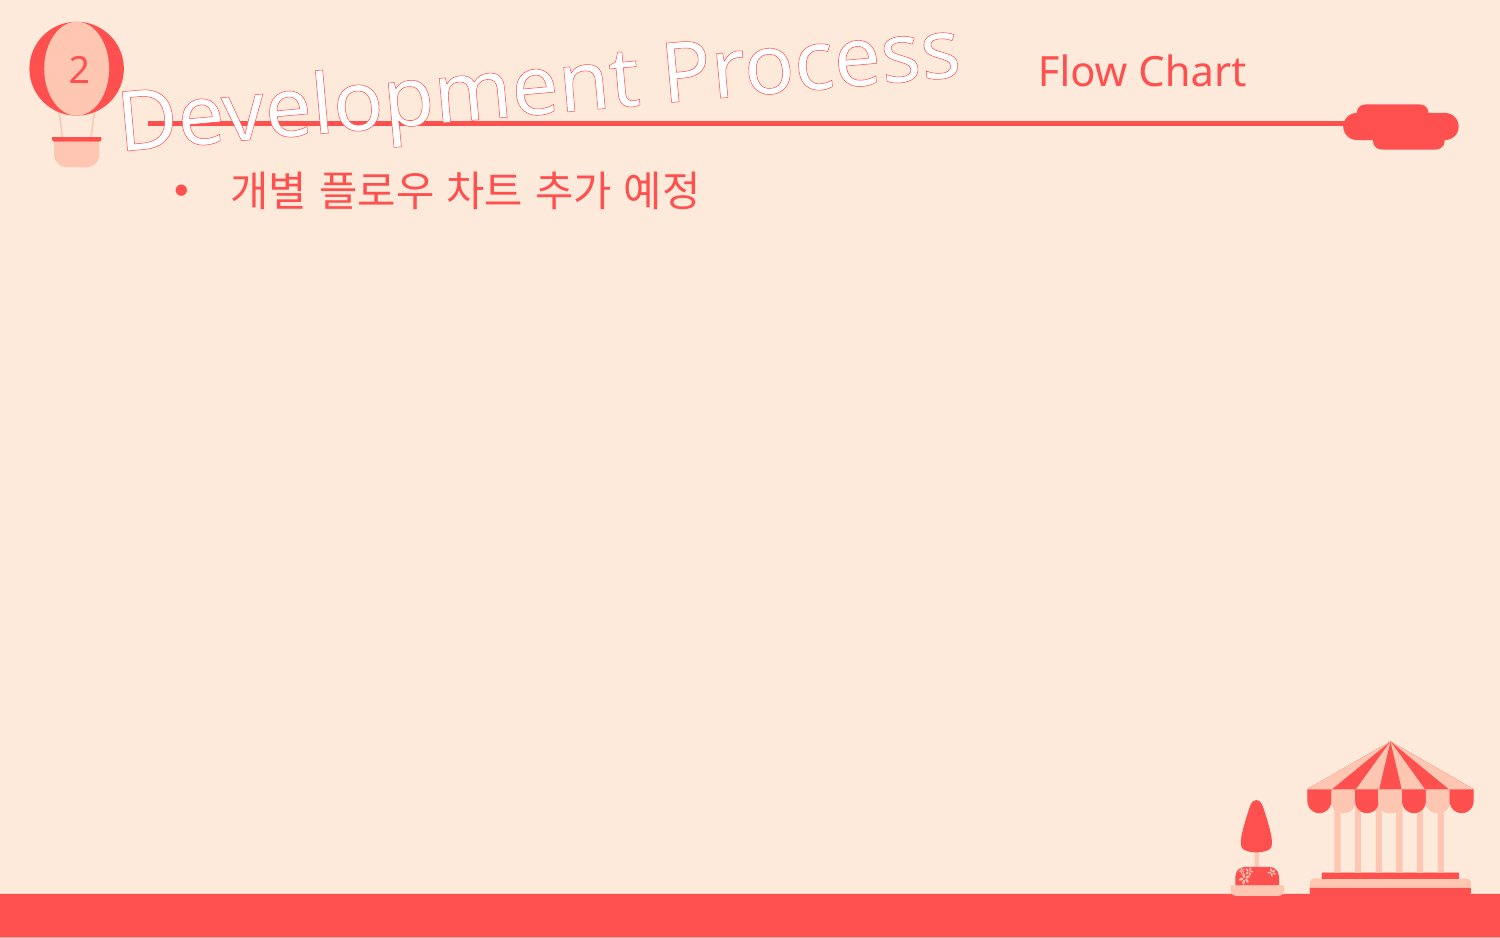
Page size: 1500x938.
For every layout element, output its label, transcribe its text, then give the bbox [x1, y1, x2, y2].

text_box Development Process [124, 75, 1000, 176]
text_box [0, 892, 1500, 938]
text_box 개별 플로우 차트 추가 예정 [159, 158, 860, 223]
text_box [29, 21, 125, 168]
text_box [1230, 799, 1285, 896]
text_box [147, 104, 1459, 150]
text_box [1307, 741, 1474, 896]
text_box [0, 0, 1500, 75]
text_box Flow Chart [1023, 75, 1466, 103]
